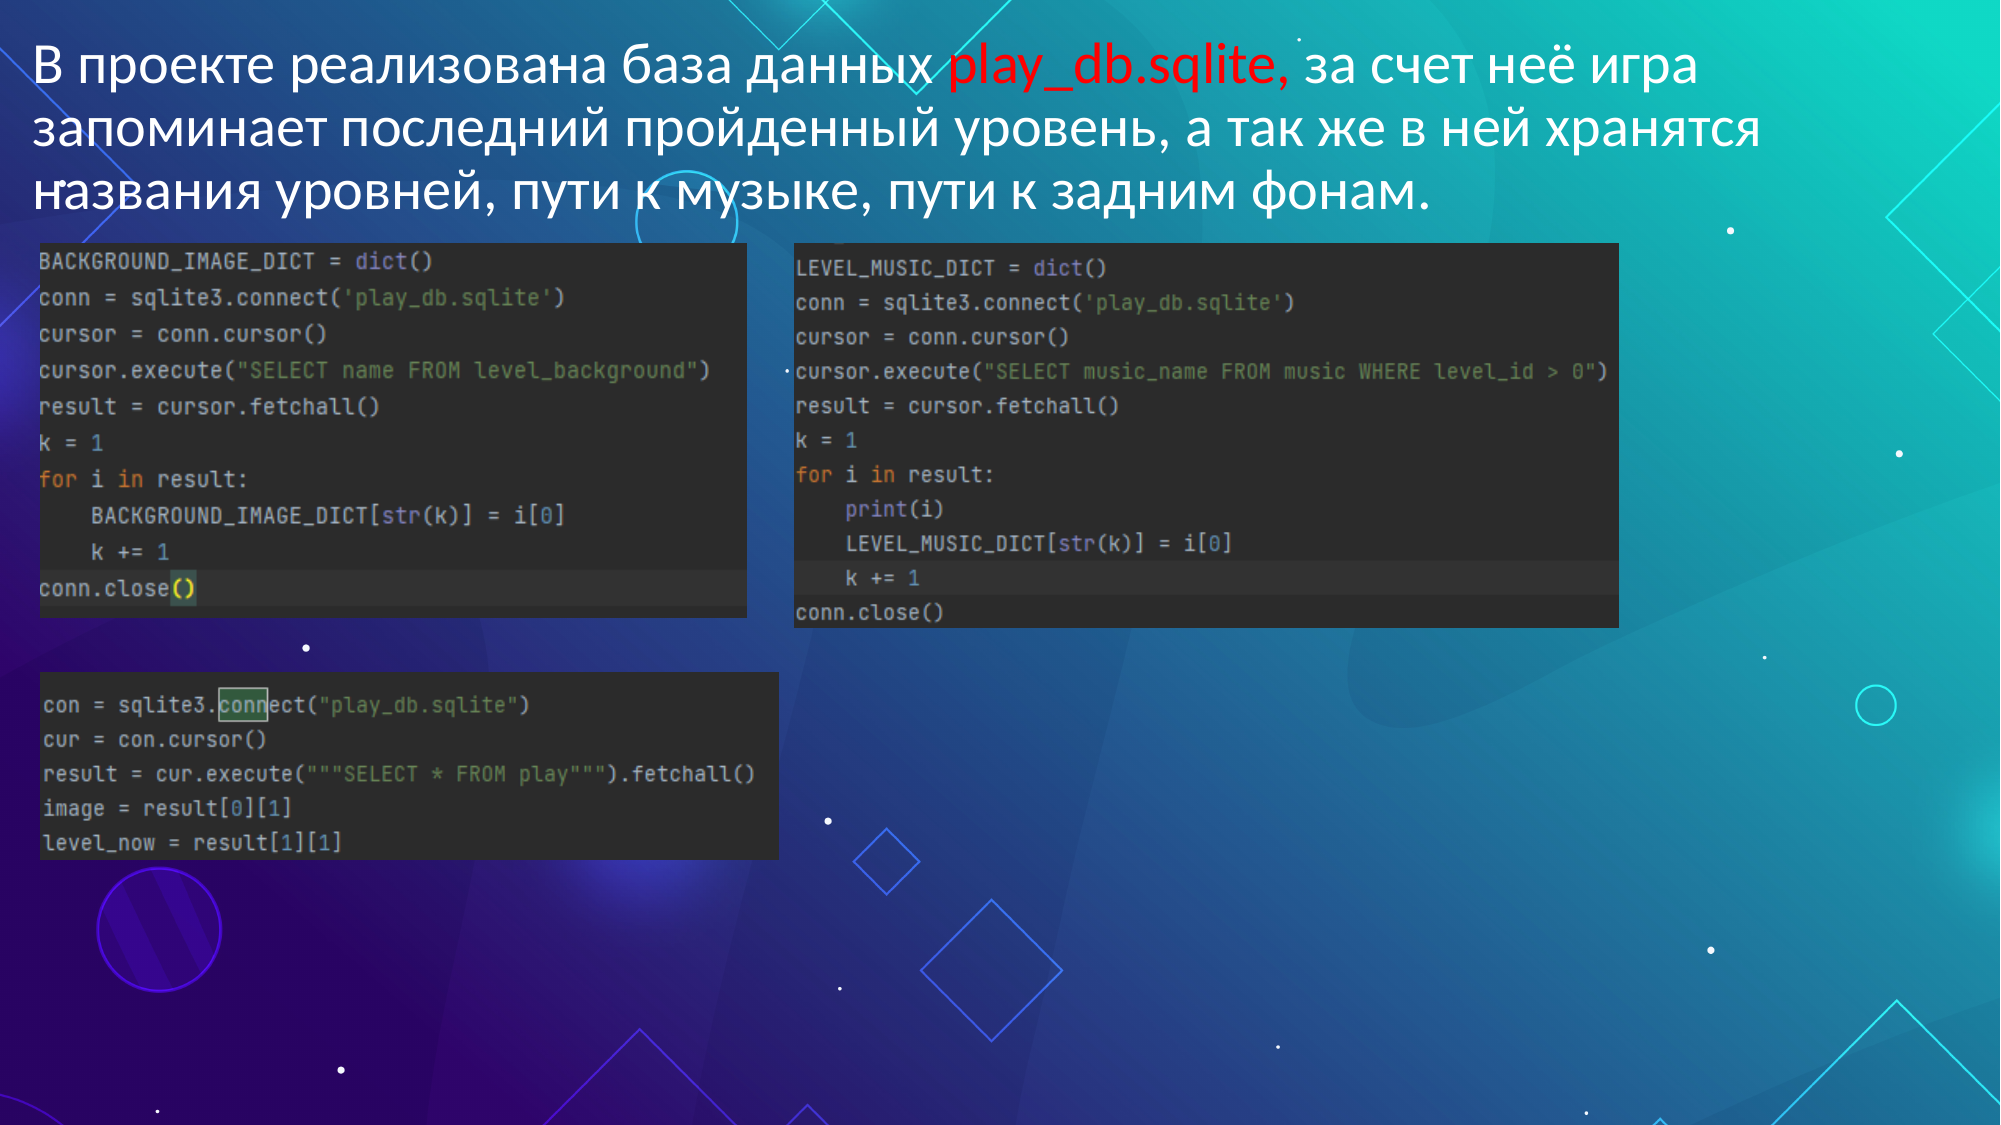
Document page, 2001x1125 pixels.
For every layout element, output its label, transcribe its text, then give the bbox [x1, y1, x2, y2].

list В проекте реализована база данных play_db.sqlite, за счет неё игра запоминает последний пройденный уровень, а так же в ней хранятся названия уровней, пути к музыке, пути к задним фонам. [17, 25, 1930, 740]
picture [0, 0, 2000, 1125]
